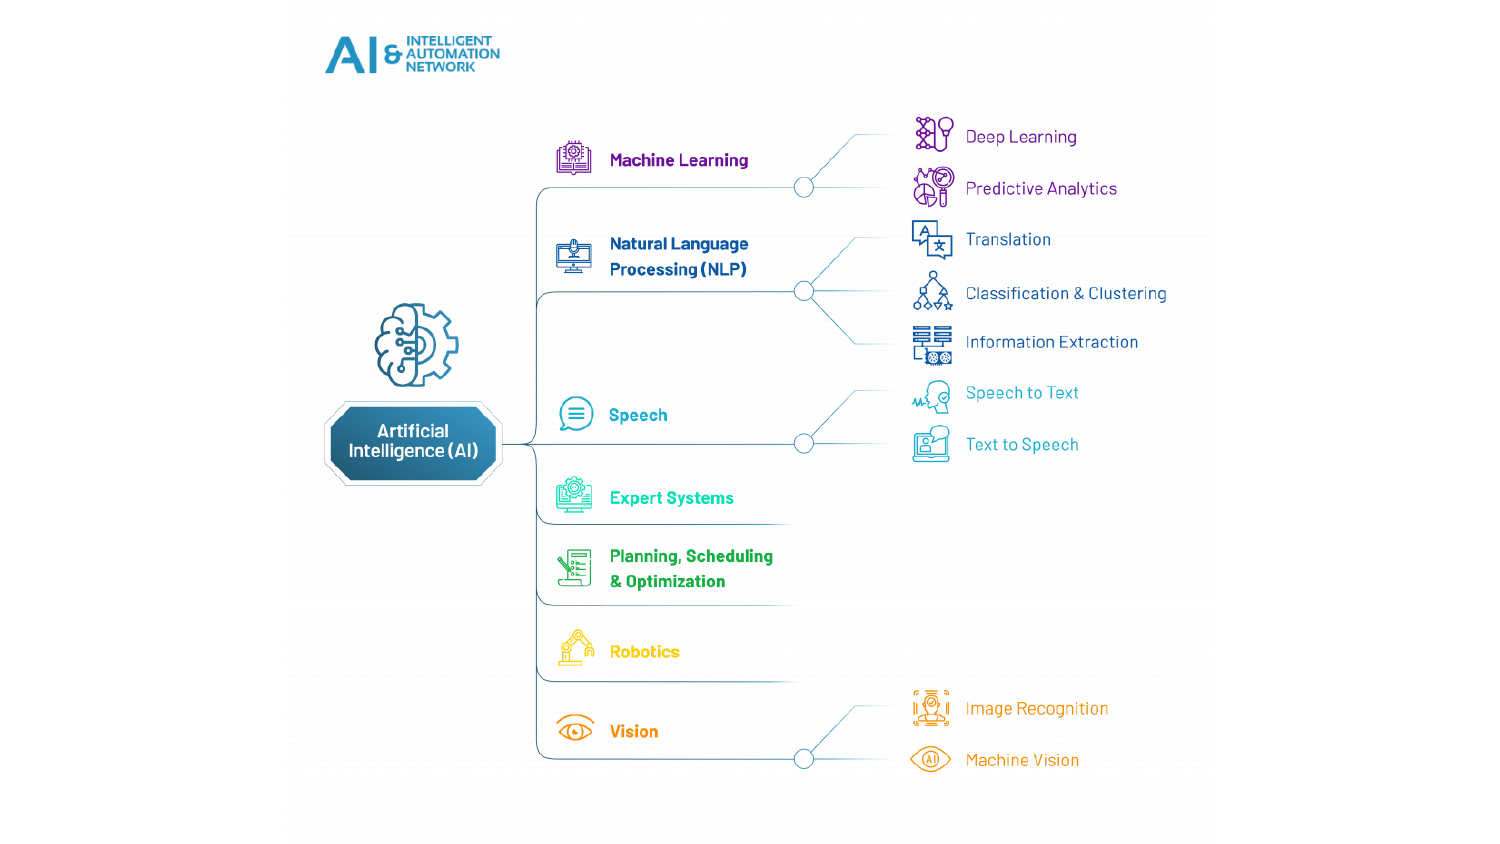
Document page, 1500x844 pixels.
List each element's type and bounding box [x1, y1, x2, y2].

picture [285, 0, 1215, 844]
